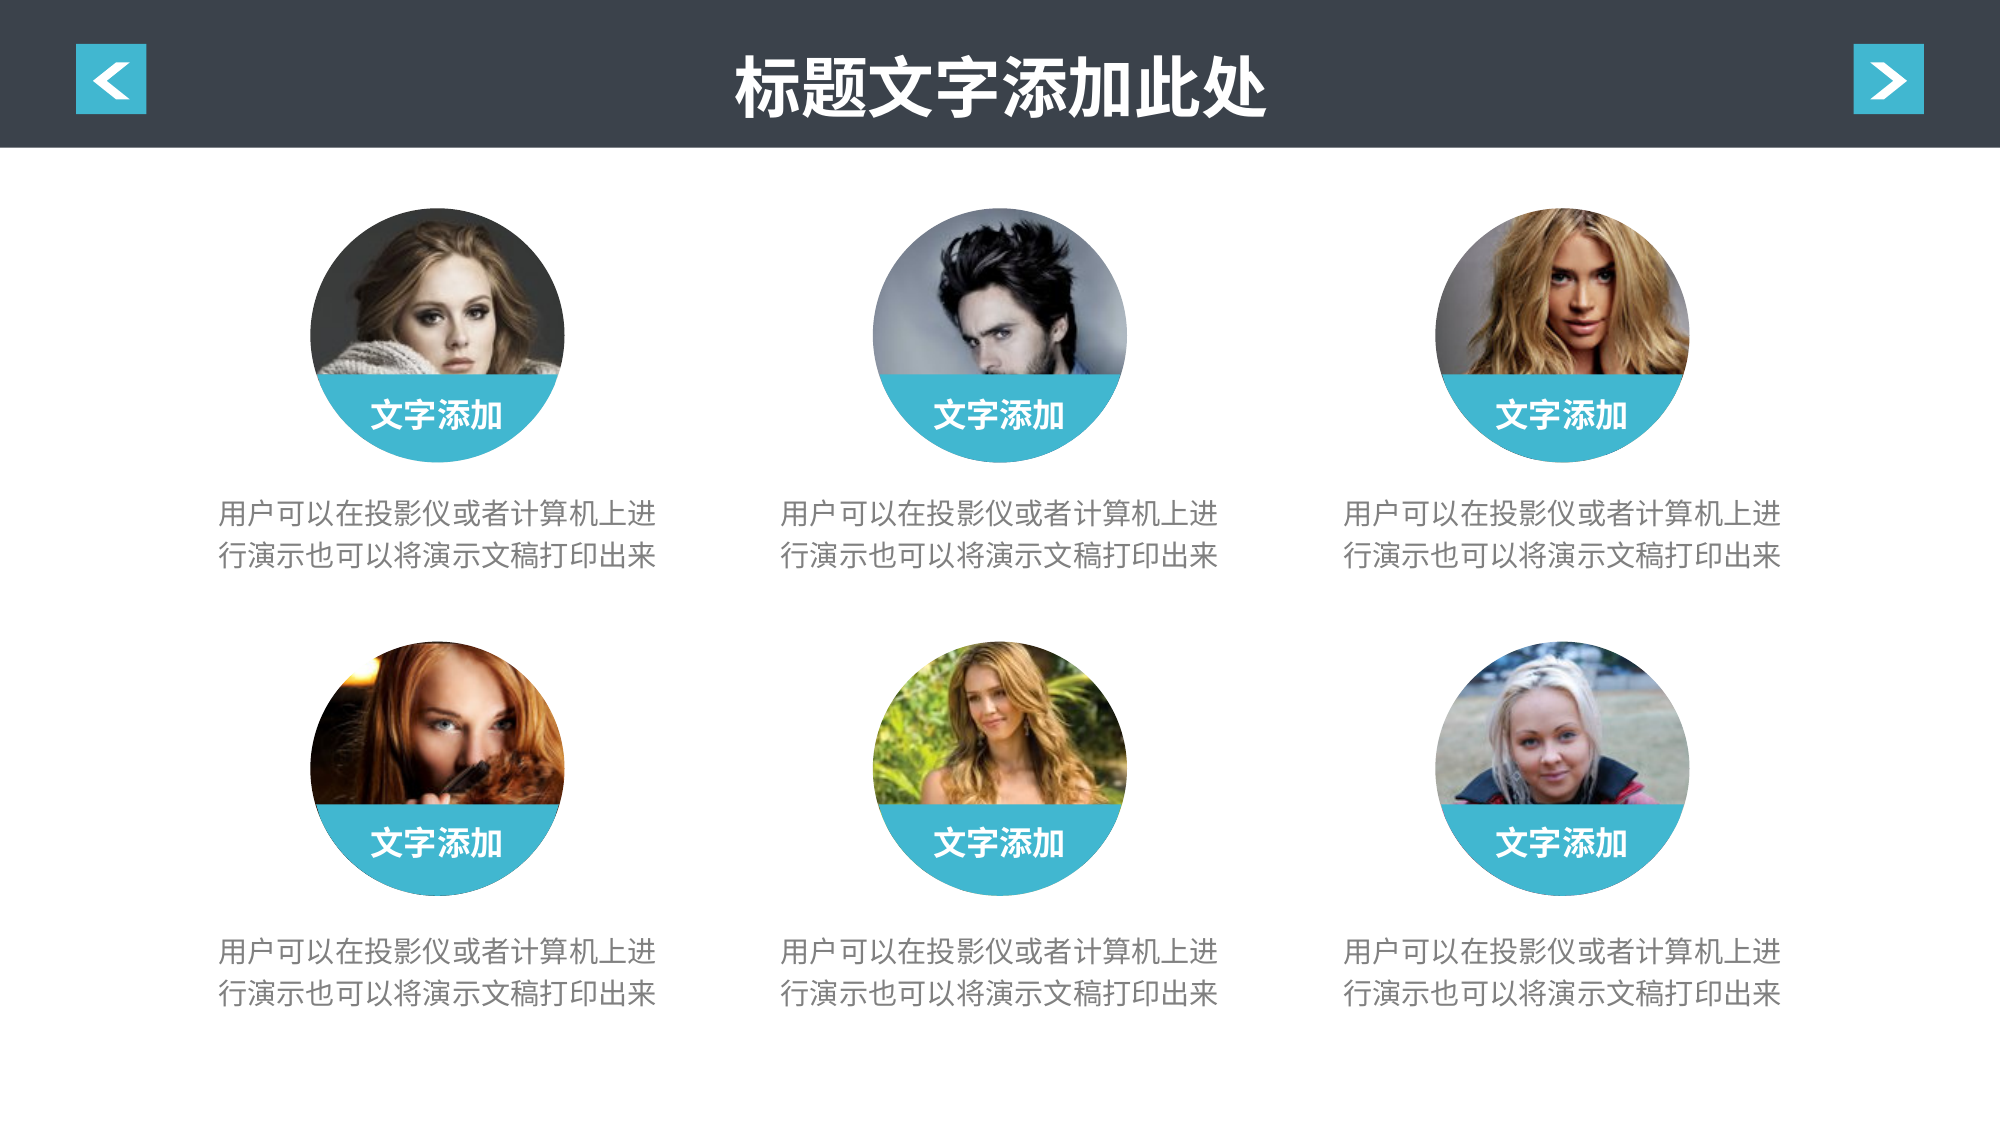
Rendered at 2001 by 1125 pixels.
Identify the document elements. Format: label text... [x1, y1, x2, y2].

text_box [1853, 43, 1924, 115]
picture [872, 641, 1128, 896]
text_box 标题文字添加此处 [606, 22, 1396, 134]
picture [1435, 208, 1690, 463]
picture [872, 208, 1128, 463]
text_box 用户可以在投影仪或者计算机上进行演示也可以将演示文稿打印出来 [764, 918, 1236, 1018]
picture [310, 208, 565, 463]
text_box 用户可以在投影仪或者计算机上进行演示也可以将演示文稿打印出来 [764, 481, 1236, 580]
text_box 用户可以在投影仪或者计算机上进行演示也可以将演示文稿打印出来 [202, 918, 673, 1018]
text_box 用户可以在投影仪或者计算机上进行演示也可以将演示文稿打印出来 [202, 481, 673, 580]
picture [1435, 641, 1690, 896]
text_box 用户可以在投影仪或者计算机上进行演示也可以将演示文稿打印出来 [1327, 918, 1798, 1018]
picture [310, 641, 565, 896]
text_box 用户可以在投影仪或者计算机上进行演示也可以将演示文稿打印出来 [1327, 481, 1798, 580]
text_box [0, 0, 2000, 149]
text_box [76, 43, 147, 115]
